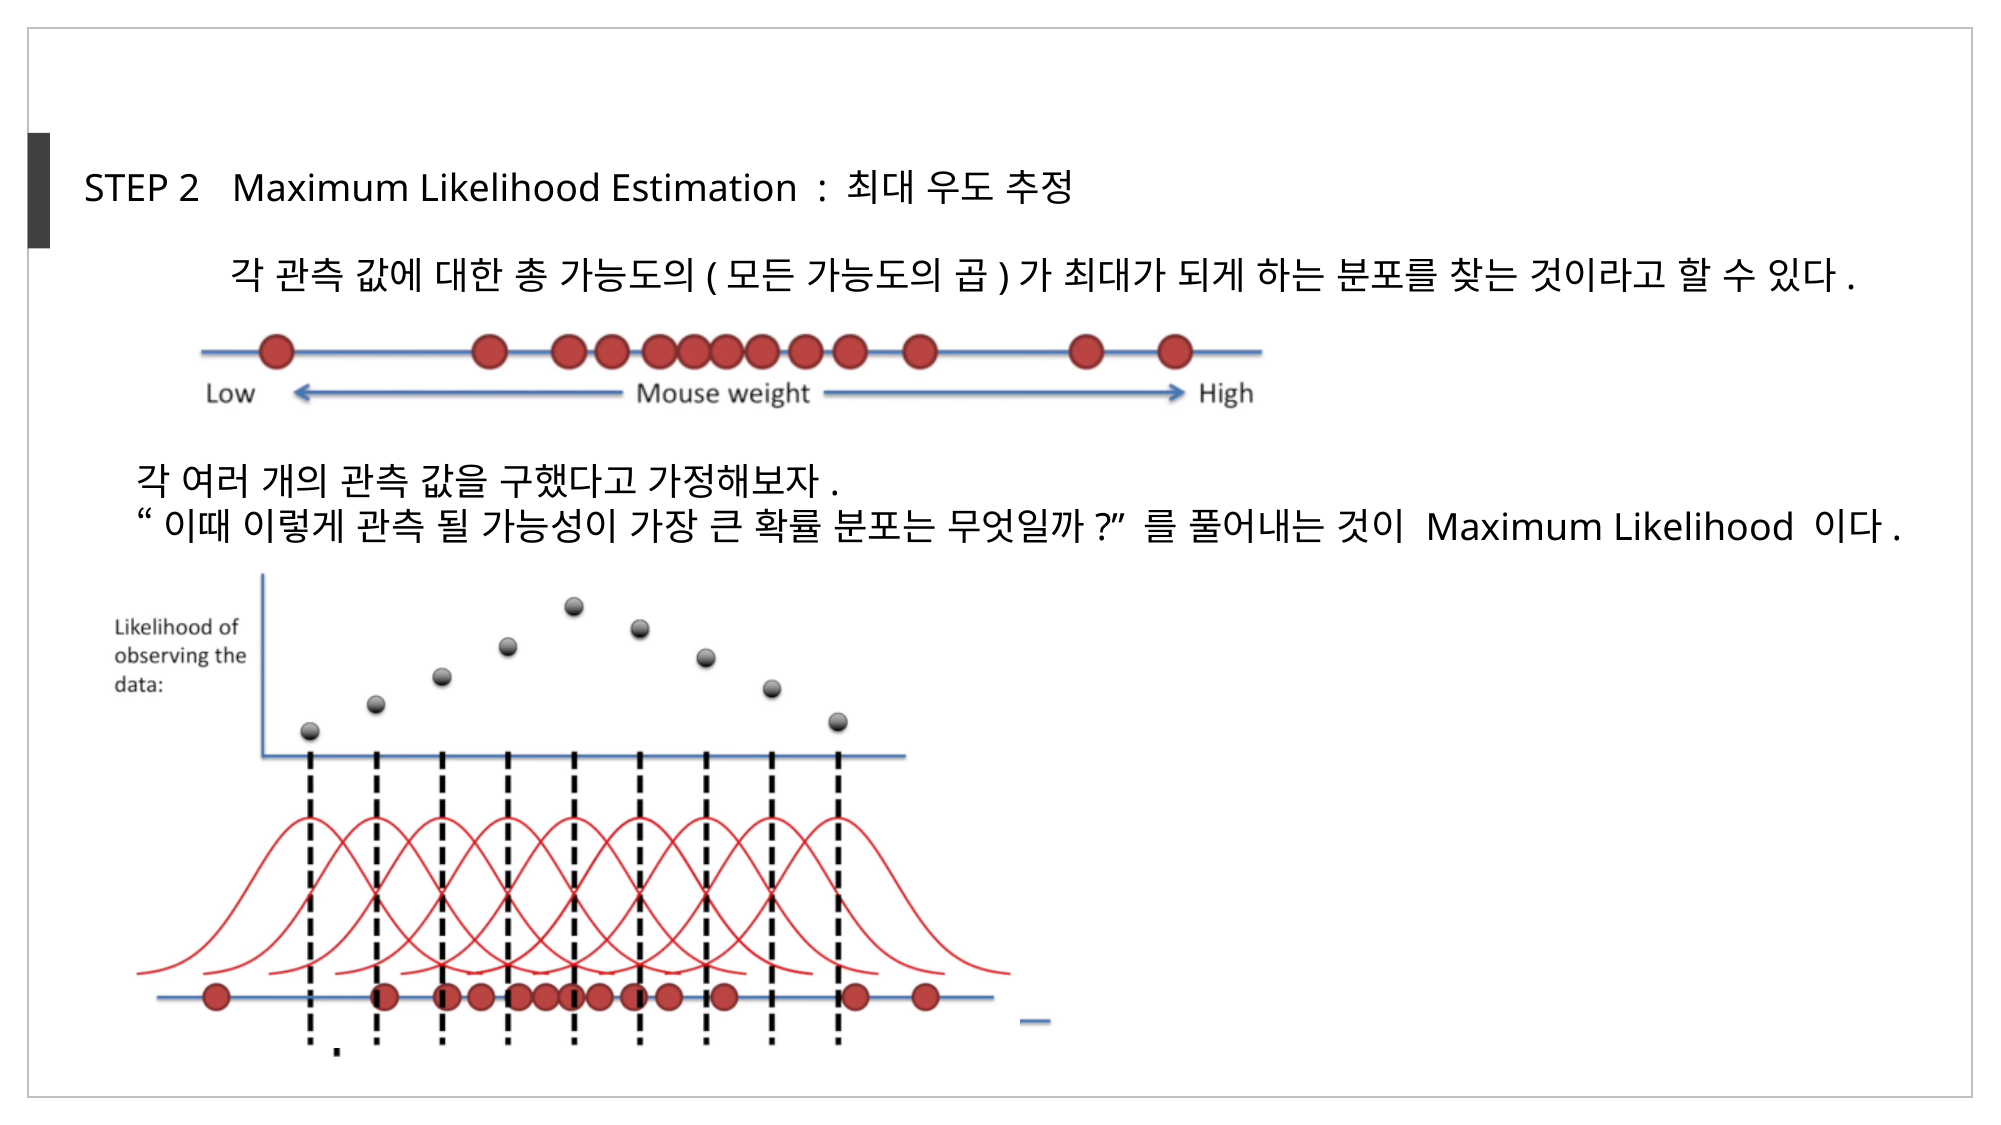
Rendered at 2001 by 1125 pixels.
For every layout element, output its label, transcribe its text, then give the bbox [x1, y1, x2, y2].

text_box [27, 27, 1973, 1098]
text_box 각 관측 값에 대한 총 가능도의(모든 가능도의 곱)가 최대가 되게 하는 분포를 찾는 것이라고 할 수 있다. [216, 244, 1881, 305]
picture [104, 562, 1073, 1061]
picture [192, 328, 1281, 435]
text_box STEP 2 [69, 156, 225, 217]
text_box 각 여러 개의 관측 값을 구했다고 가정해보자. “이때 이렇게 관측 될 가능성이 가장 큰 확률 분포는 무엇일까?” 를 풀어내는 것이 Maximum Likelihood 이다. [122, 405, 1917, 601]
text_box Maximum Likelihood Estimation : 최대 우도 추정 [217, 156, 1101, 244]
text_box [27, 132, 51, 249]
